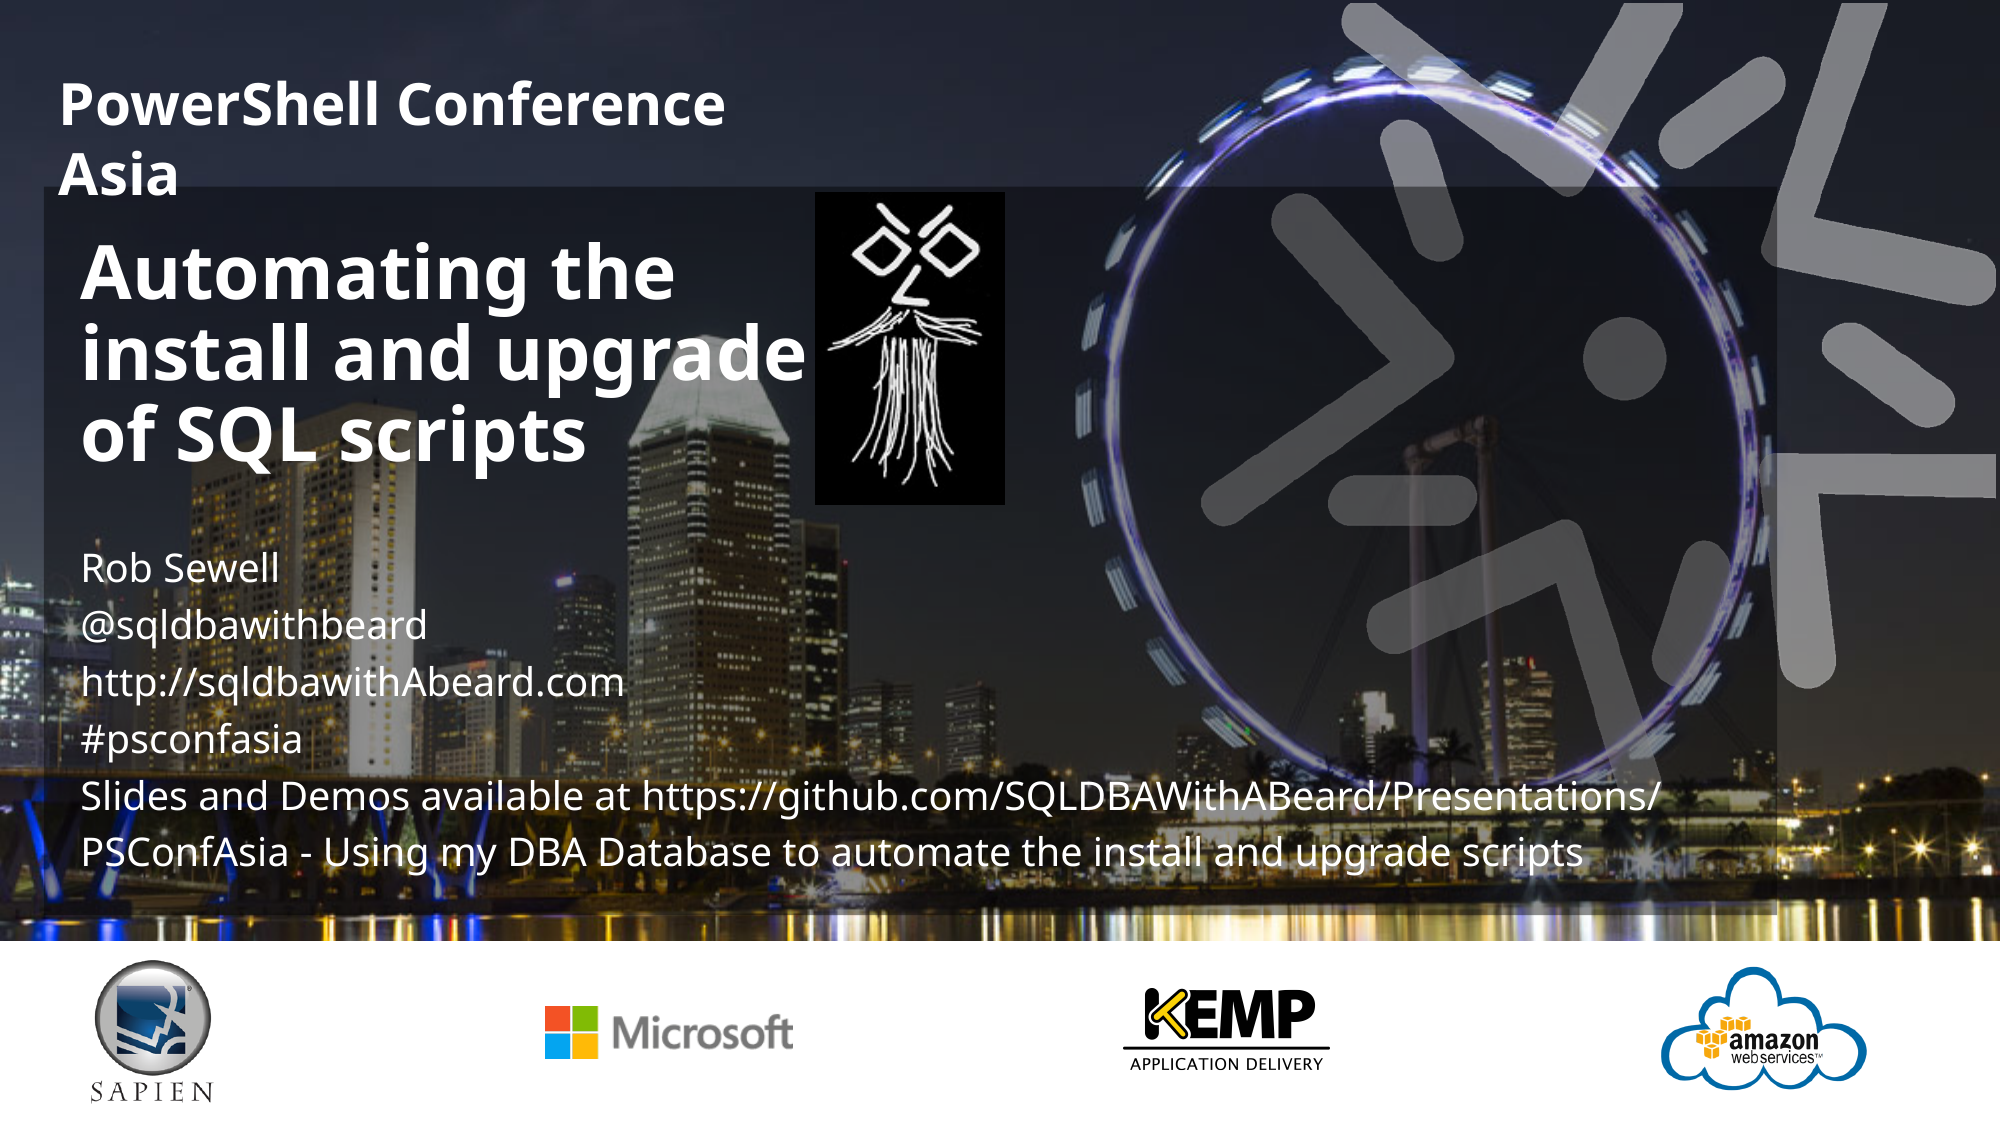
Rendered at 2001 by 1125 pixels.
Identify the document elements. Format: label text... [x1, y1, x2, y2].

title Automating the install and upgrade of SQL scripts [65, 156, 826, 485]
subtitle Rob Sewell @sqldbawithbeard http://sqldbawithAbeard.com #psconfasia Slides and Demos available at https://github.com/SQLDBAWithABeard/Presentations/ PSConfAsia - Using my DBA Database to automate the install and upgrade scripts [65, 540, 1755, 890]
picture [1123, 988, 1330, 1077]
picture [1660, 965, 1868, 1095]
picture [0, 0, 2000, 1125]
picture [545, 1006, 793, 1059]
